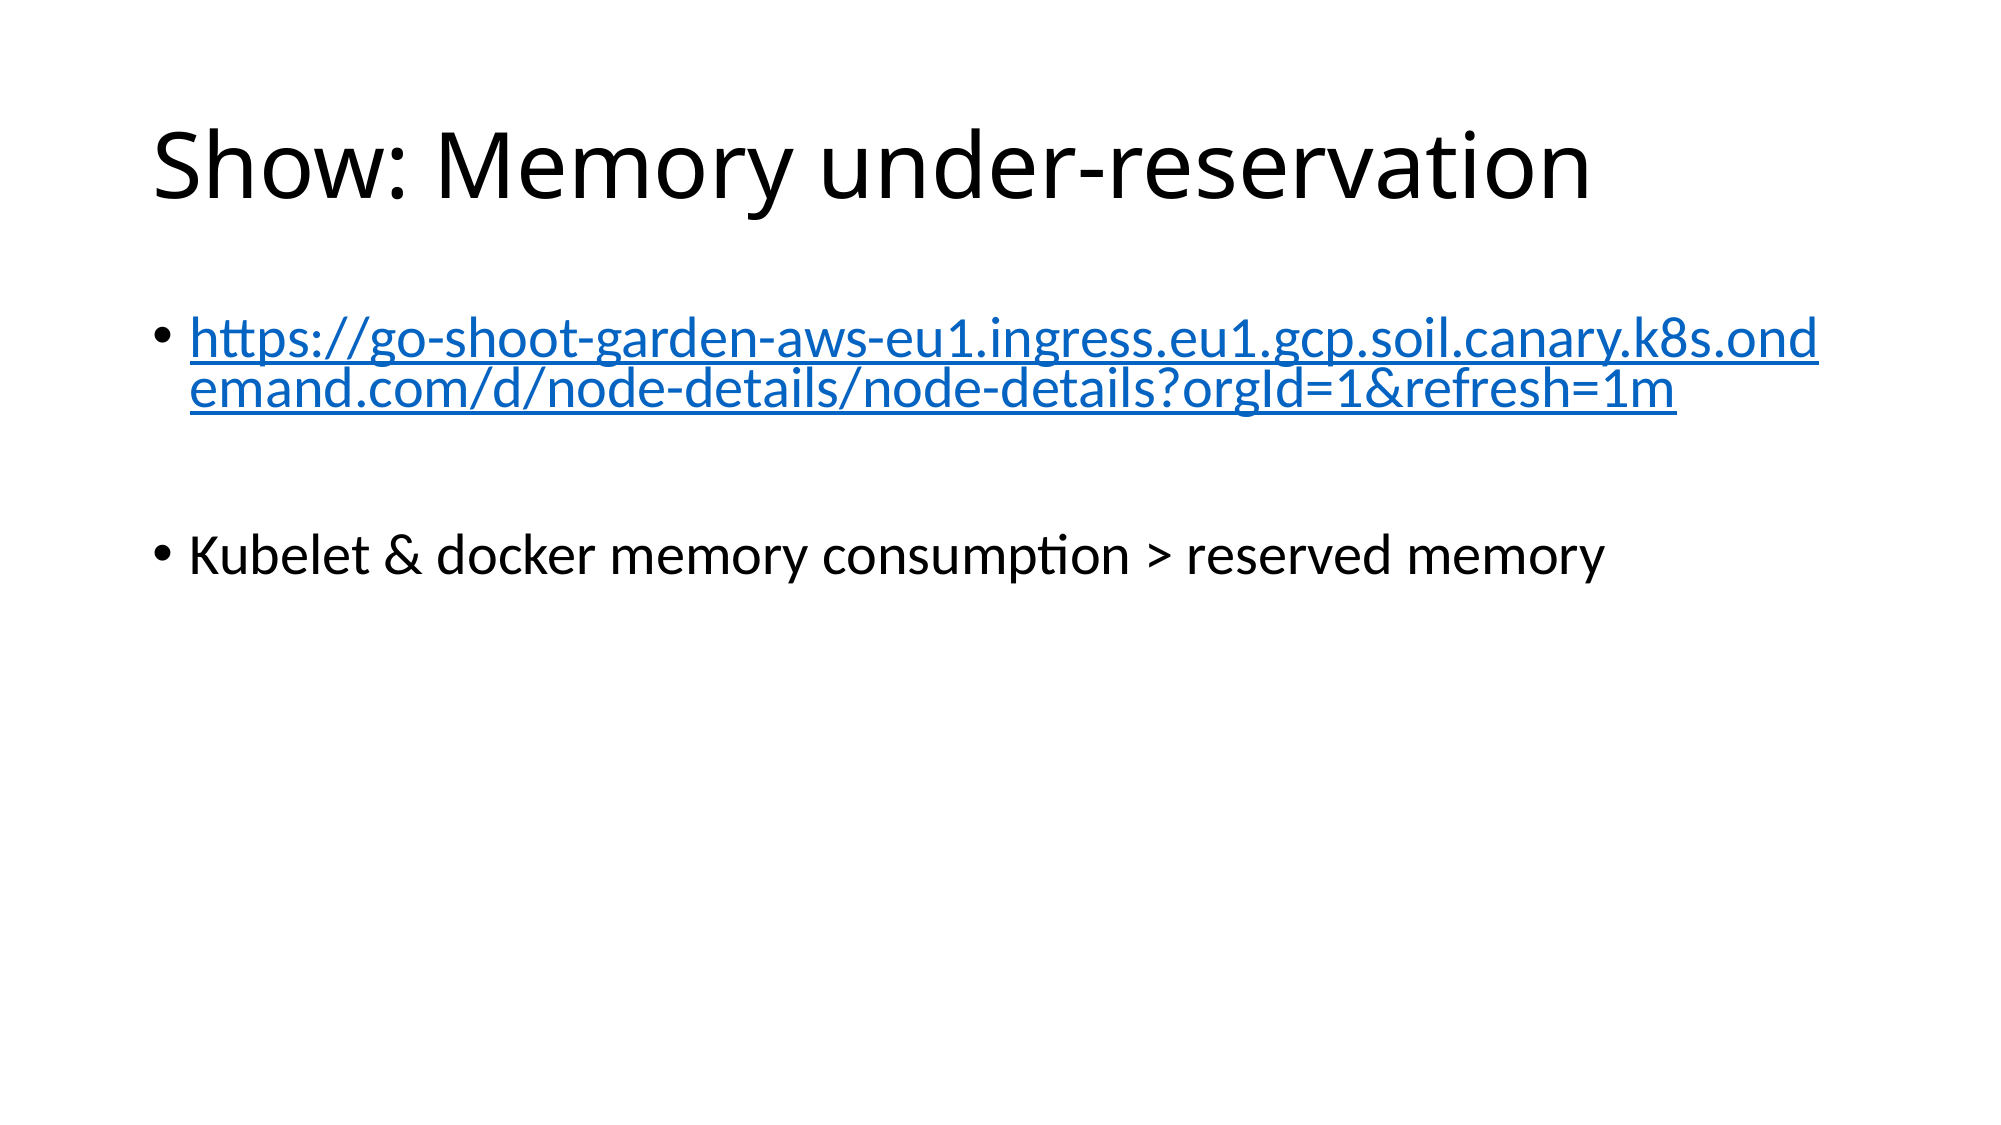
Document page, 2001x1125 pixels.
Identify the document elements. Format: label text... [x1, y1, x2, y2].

title Show: Memory under-reservation [137, 59, 1863, 278]
list https://go-shoot-garden-aws-eu1.ingress.eu1.gcp.soil.canary.k8s.ondemand.com/d/node-details/node-details?orgId=1&refresh=1m Kubelet & docker memory consumption > reserved memory [137, 299, 1863, 1014]
